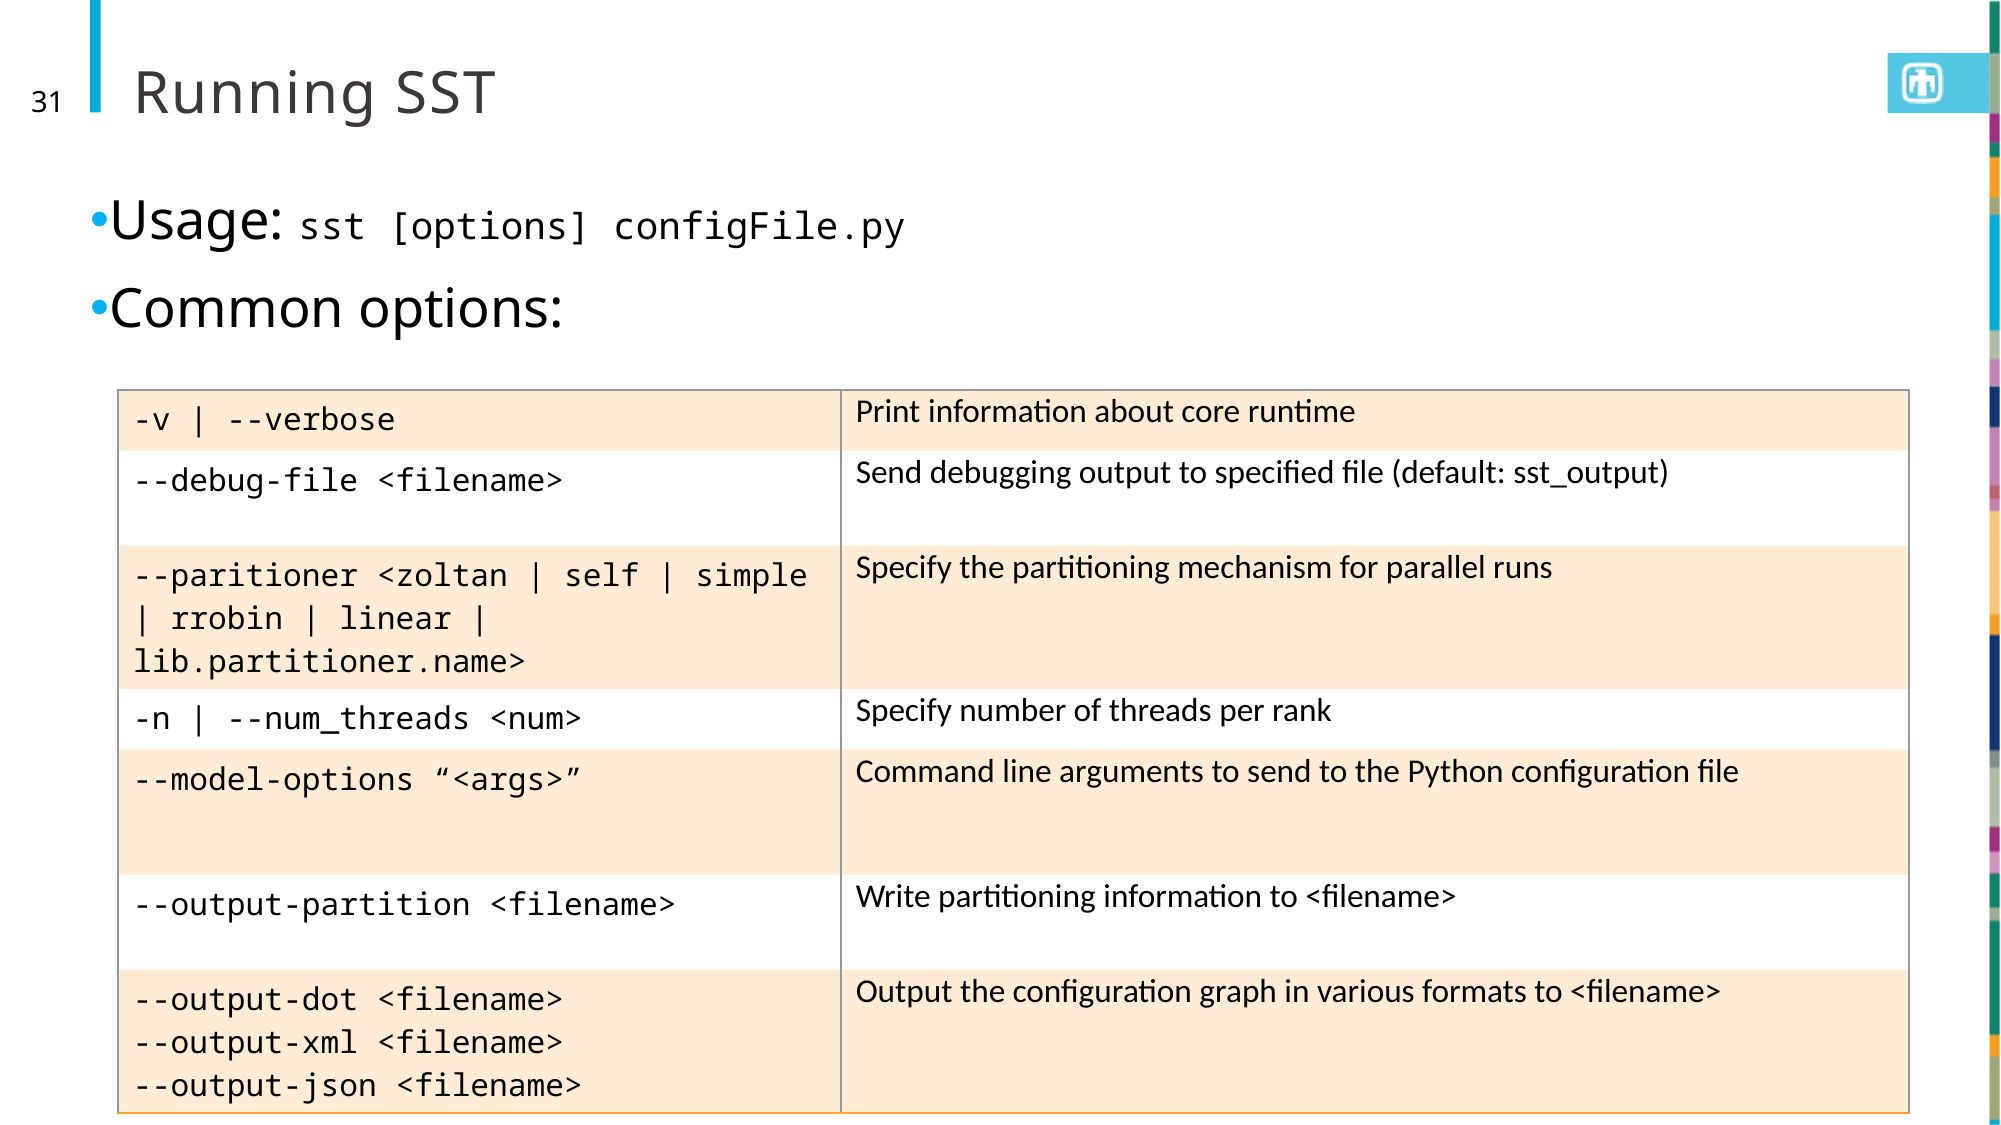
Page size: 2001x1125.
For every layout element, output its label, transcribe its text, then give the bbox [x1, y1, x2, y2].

picture [1901, 62, 1944, 104]
picture [1990, 330, 1999, 1120]
list Usage: sst [options] configFile.py Common options: [90, 185, 1910, 1030]
title Running SST [118, 39, 1769, 133]
table_header -v | --verbose [119, 391, 840, 451]
table_cell --output-dot <filename> --output-xml <filename> --output-json <filename> [119, 970, 840, 1112]
picture [1990, 1, 1999, 215]
table_cell --model-options “<args>” [119, 750, 840, 875]
table_cell --output-partition <filename> [119, 875, 840, 970]
table_header Print information about core runtime [842, 391, 1908, 451]
table_cell Send debugging output to specified file (default: sst_output) [842, 451, 1908, 546]
table_cell Output the configuration graph in various formats to <filename> [842, 970, 1908, 1112]
table_cell Specify the partitioning mechanism for parallel runs [842, 546, 1908, 689]
table_cell Specify number of threads per rank [842, 689, 1908, 750]
slide_number 31 [10, 73, 80, 133]
table_cell Command line arguments to send to the Python configuration file [842, 750, 1908, 875]
table_cell -n | --num_threads <num> [119, 689, 840, 750]
table_cell --paritioner <zoltan | self | simple | rrobin | linear | lib.partitioner.name> [119, 546, 840, 689]
table_cell Write partitioning information to <filename> [842, 875, 1908, 970]
table_cell --debug-file <filename> [119, 451, 840, 546]
